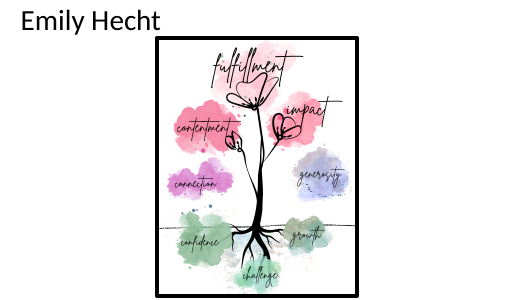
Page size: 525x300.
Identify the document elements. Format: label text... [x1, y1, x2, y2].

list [158, 40, 355, 294]
title Emily Hecht [5, 5, 453, 37]
